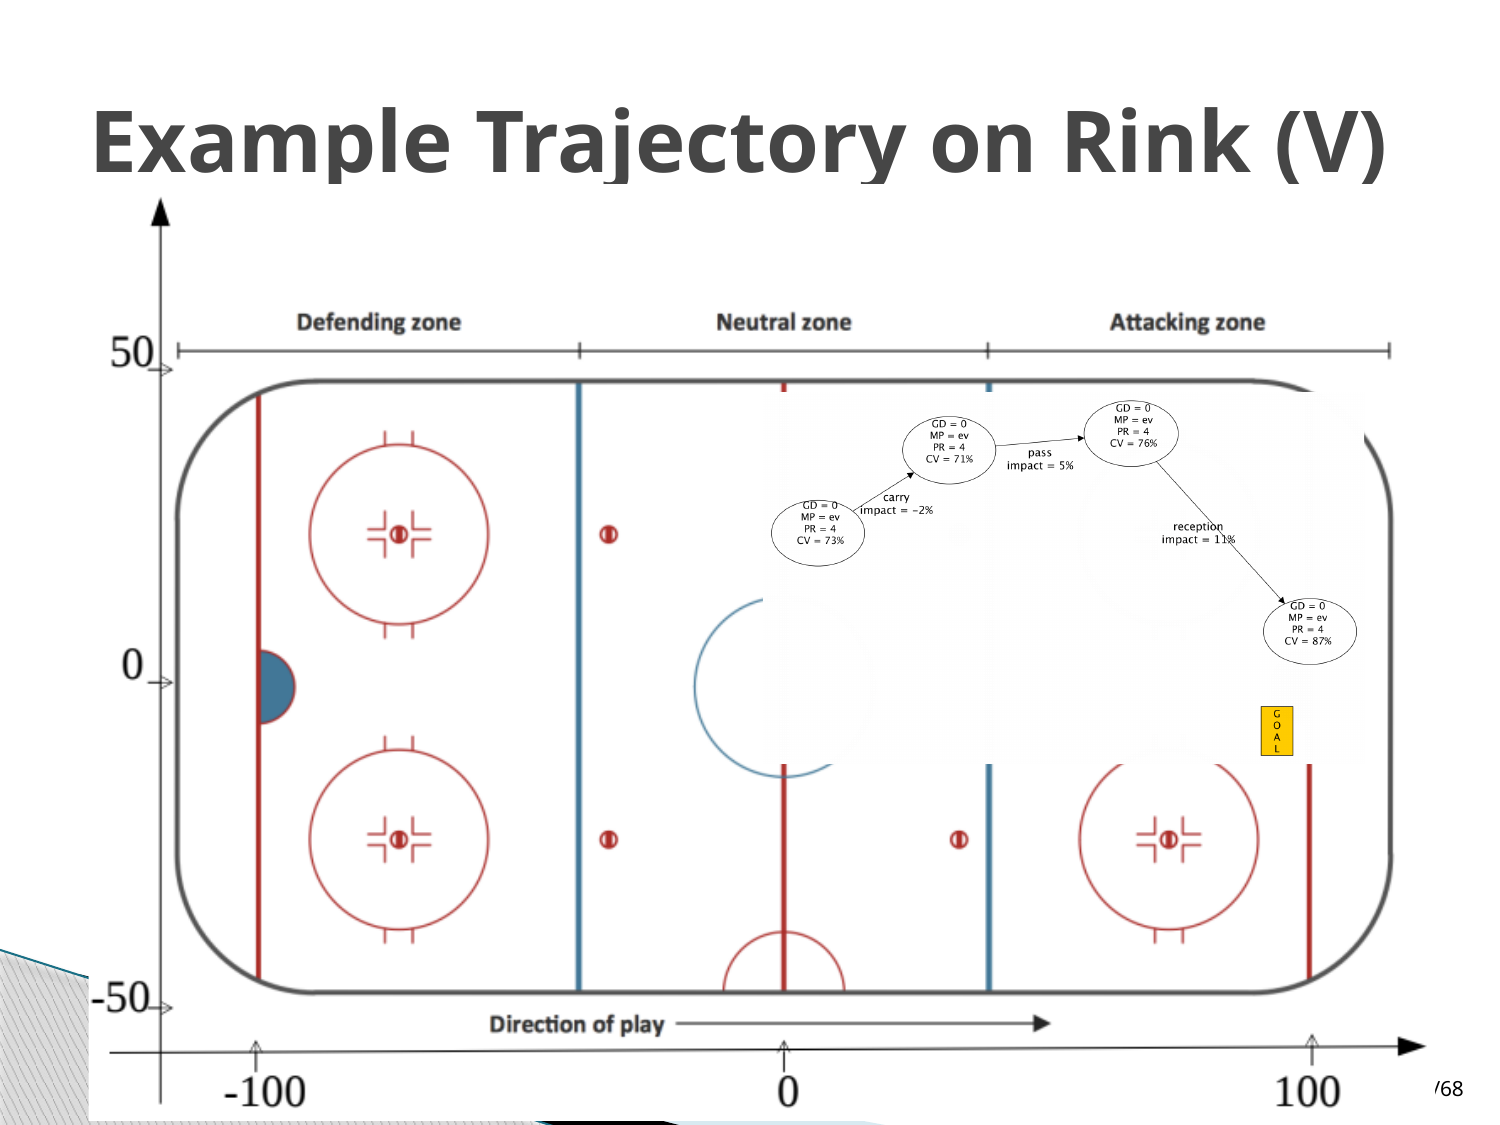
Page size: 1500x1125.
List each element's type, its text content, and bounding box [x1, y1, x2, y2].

picture [88, 184, 1436, 1122]
title Example Trajectory on Rink (V) [75, 45, 1425, 233]
slide_number 31/68 [1442, 1051, 1479, 1112]
